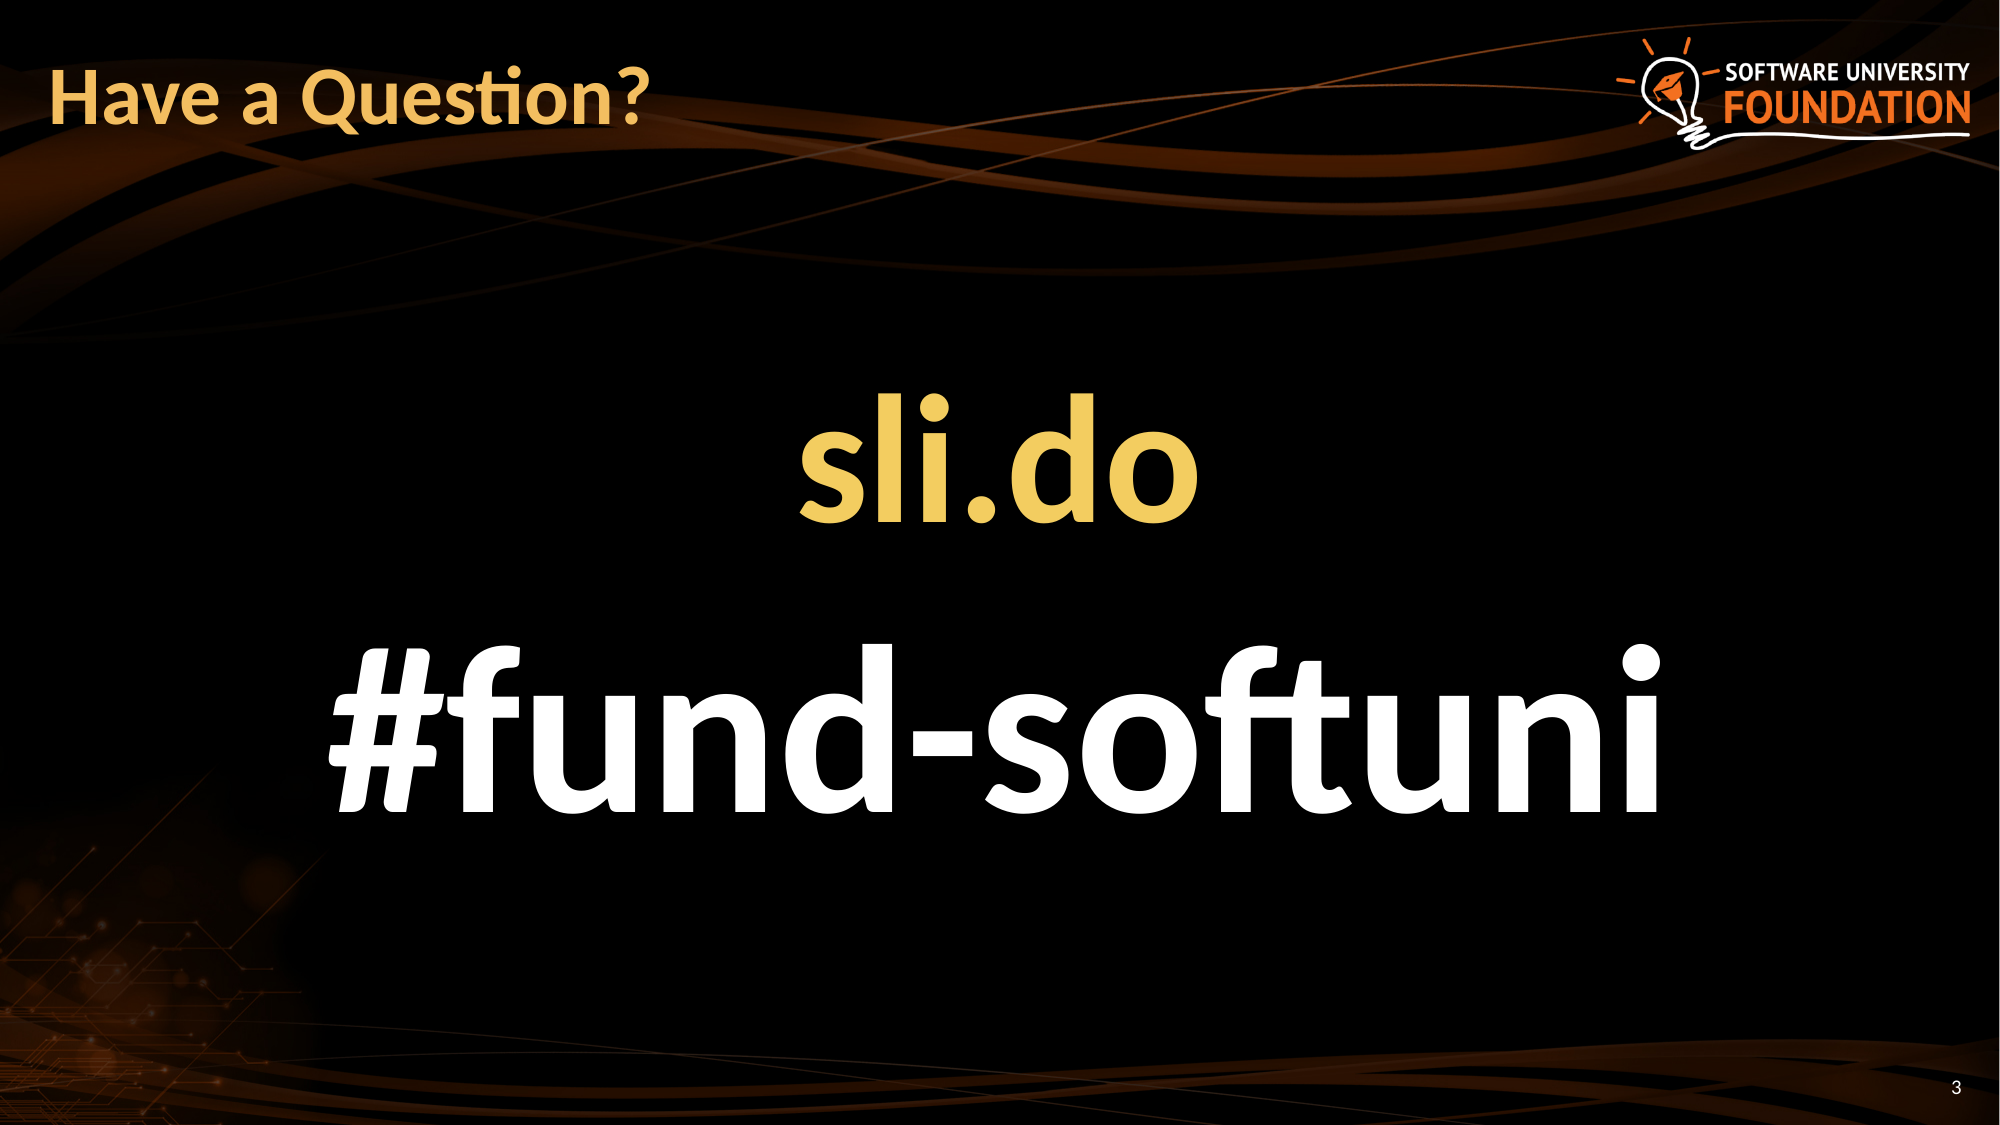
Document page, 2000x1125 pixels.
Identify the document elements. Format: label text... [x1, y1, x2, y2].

title Have a Question? [30, 6, 1602, 189]
picture [0, 0, 2000, 1125]
list sli.do #fund-softuni [31, 212, 1968, 1071]
slide_number 3 [1897, 1071, 1968, 1103]
